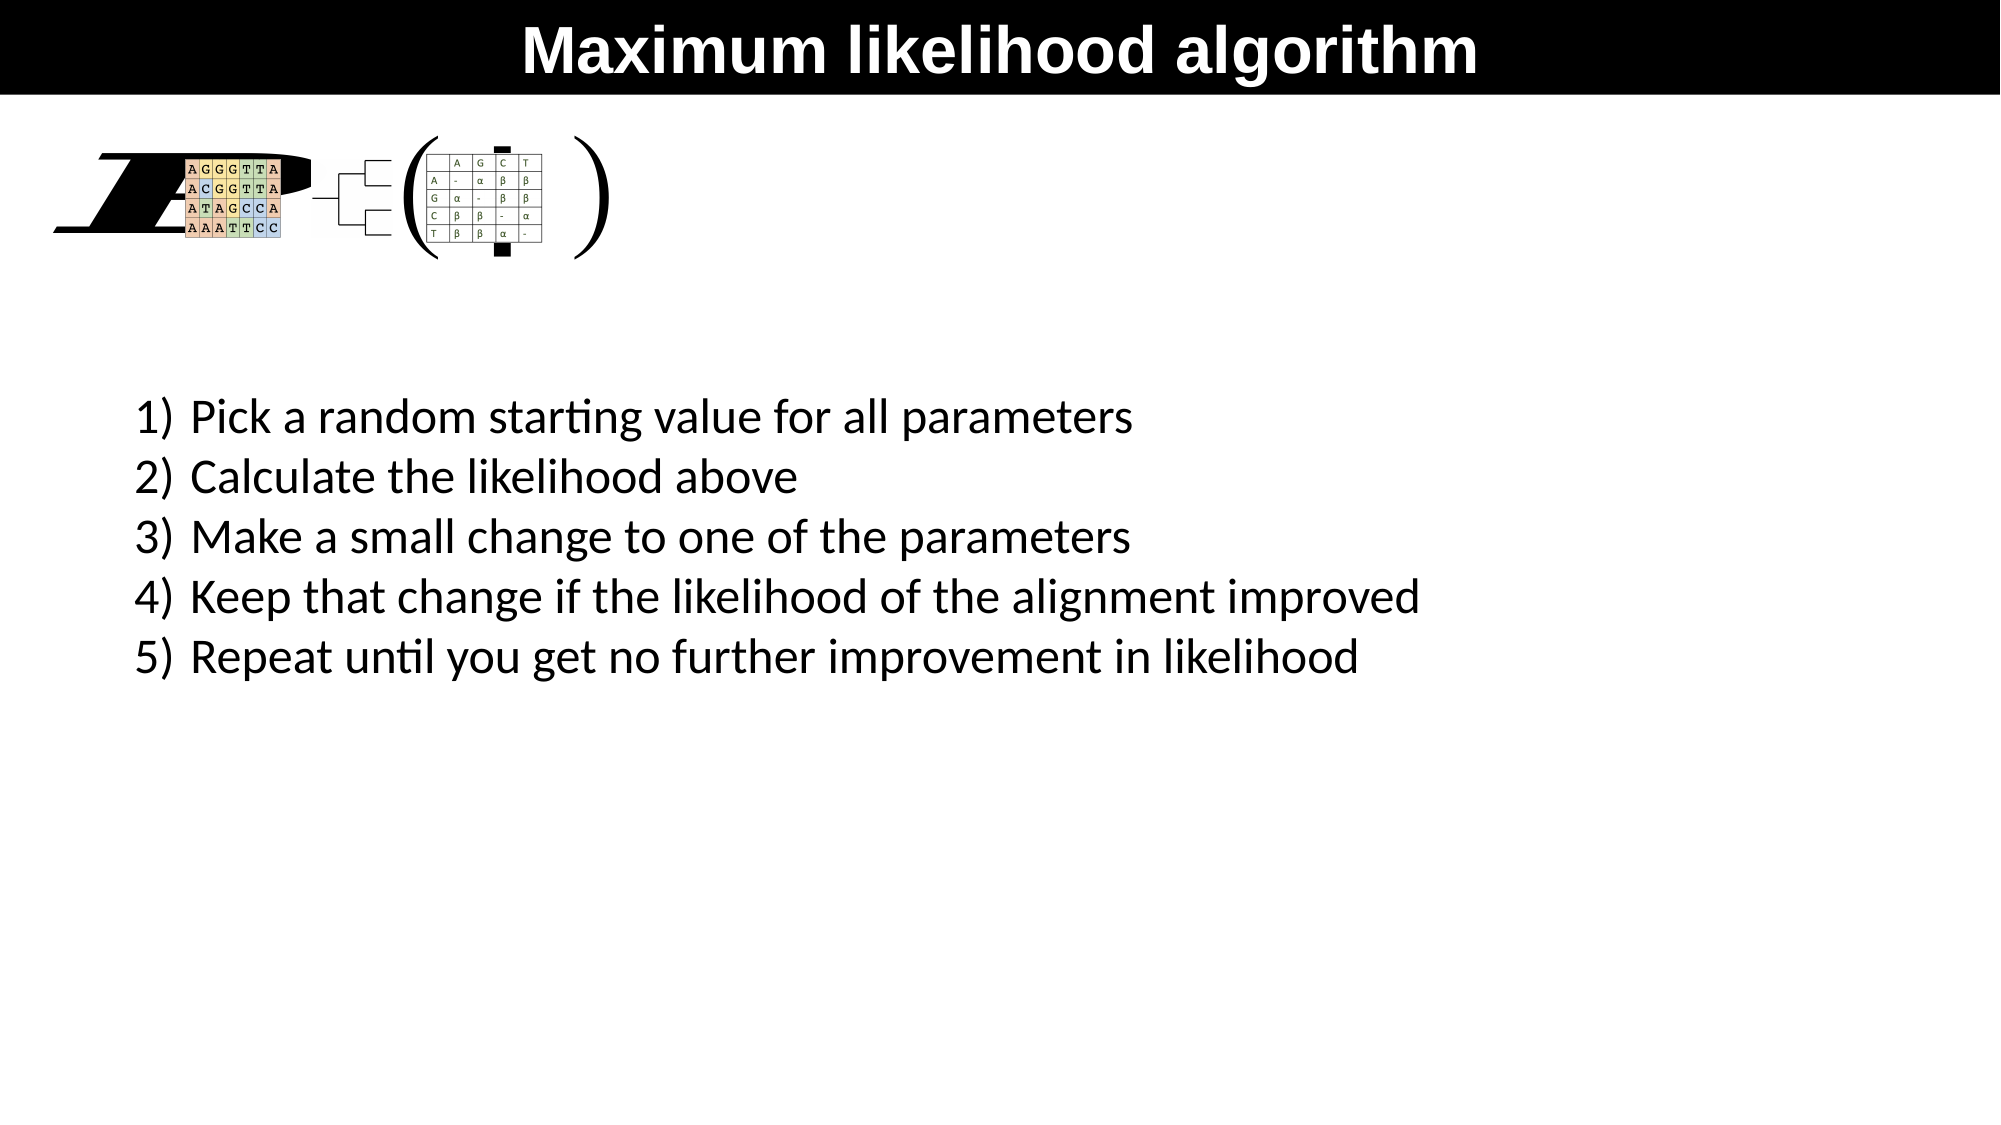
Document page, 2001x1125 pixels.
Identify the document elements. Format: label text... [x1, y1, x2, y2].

text_box Pick a random starting value for all parameters Calculate the likelihood above Make a small change to one of the parameters Keep that change if the likelihood of the alignment improved Repeat until you get no further improvement in likelihood [119, 376, 1437, 691]
text_box Maximum likelihood algorithm [0, 0, 2000, 95]
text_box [40, 129, 625, 267]
